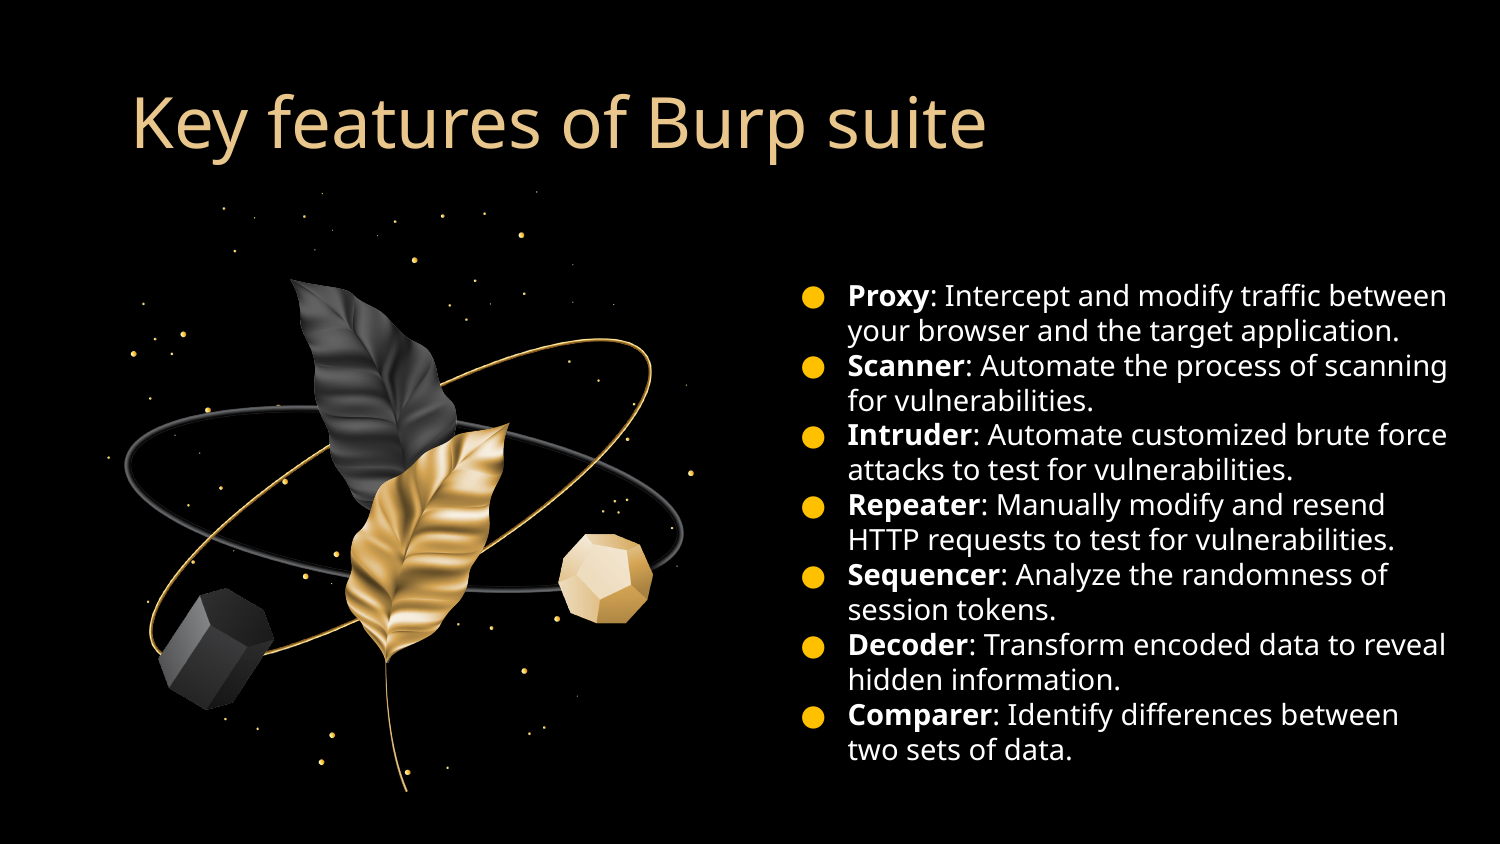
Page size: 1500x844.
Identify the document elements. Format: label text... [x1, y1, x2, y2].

title Key features of Burp suite [115, 78, 1189, 165]
picture [102, 191, 698, 793]
list Proxy: Intercept and modify traffic between your browser and the target application. Scanner: Automate the process of scanning for vulnerabilities. Intruder: Automate customized brute force attacks to test for vulnerabilities. Repeater: Manually modify and resend HTTP requests to test for vulnerabilities. Sequencer: Analyze the randomness of session tokens. Decoder: Transform encoded data to reveal hidden information. Comparer: Identify differences between two sets of data. [785, 261, 1469, 808]
